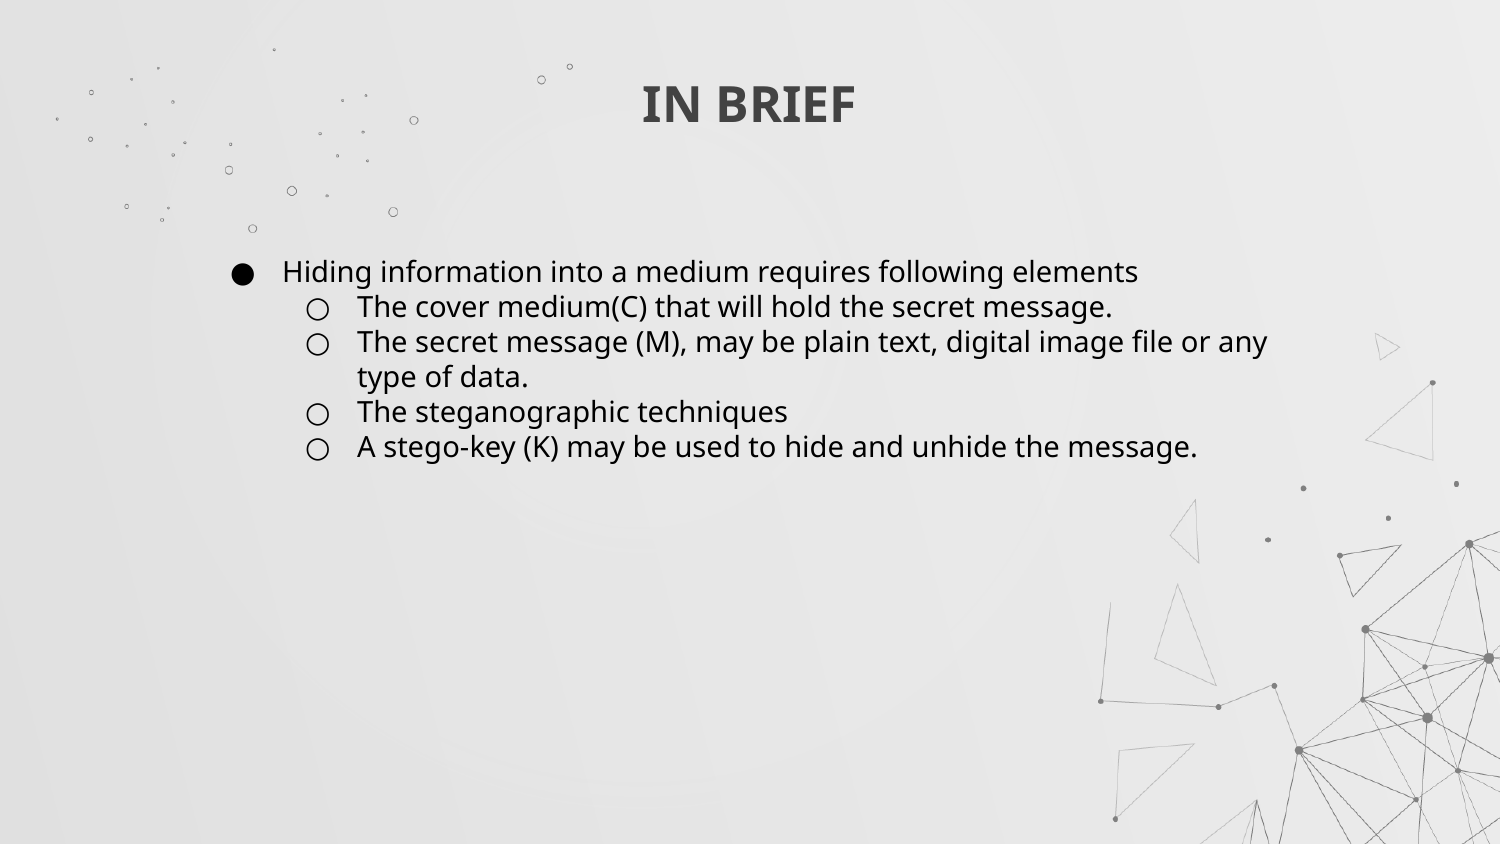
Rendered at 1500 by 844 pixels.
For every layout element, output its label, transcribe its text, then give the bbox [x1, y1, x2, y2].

picture [0, 0, 1500, 844]
text_box Hiding information into a medium requires following elements The cover medium(C) that will hold the secret message. The secret message (M), may be plain text, digital image file or any type of data. The steganographic techniques A stego-key (K) may be used to hide and unhide the message. [192, 238, 1315, 735]
title IN BRIEF [322, 57, 1178, 214]
